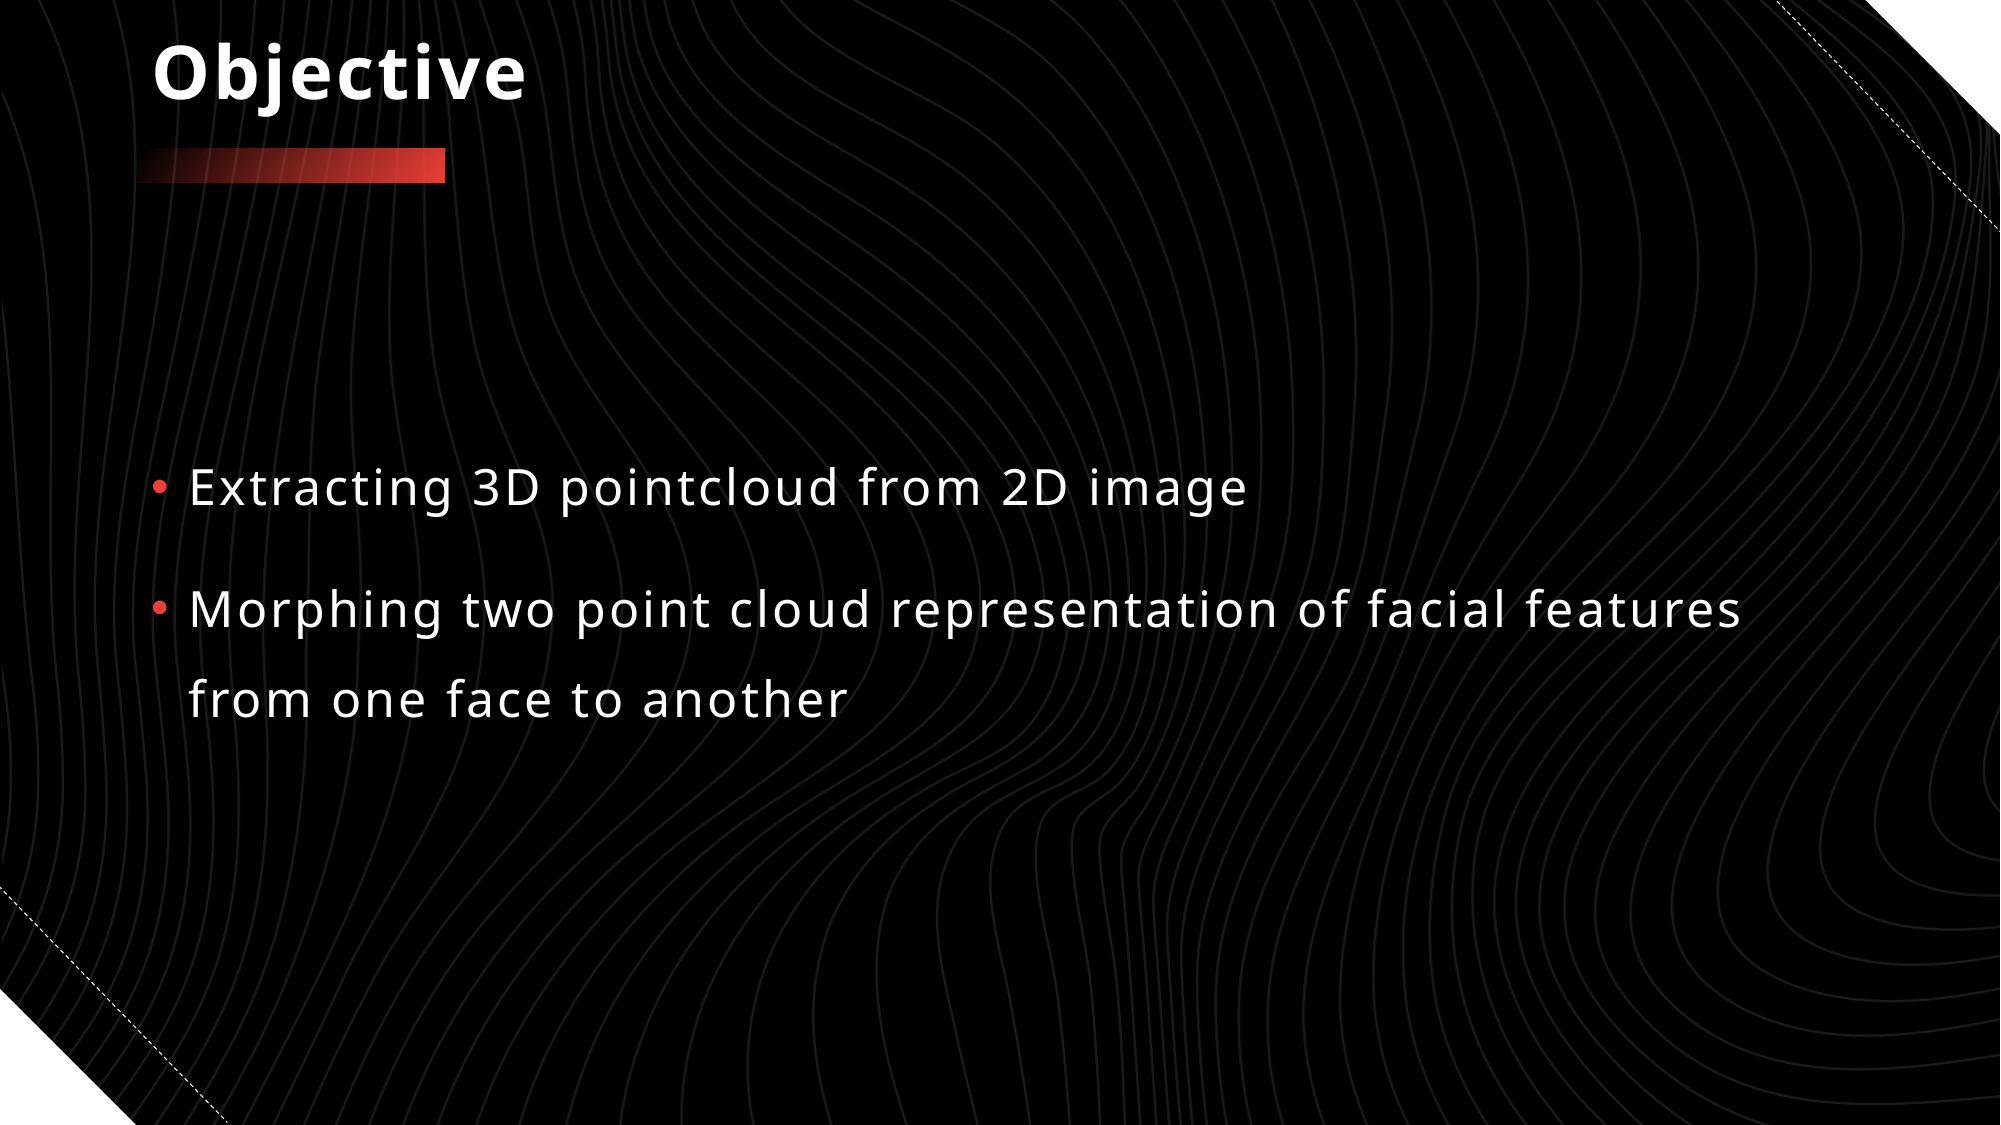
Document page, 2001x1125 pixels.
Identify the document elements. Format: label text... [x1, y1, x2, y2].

title Objective [136, 27, 1863, 124]
list Extracting 3D pointcloud from 2D image Morphing two point cloud representation of facial features from one face to another [136, 207, 1864, 946]
